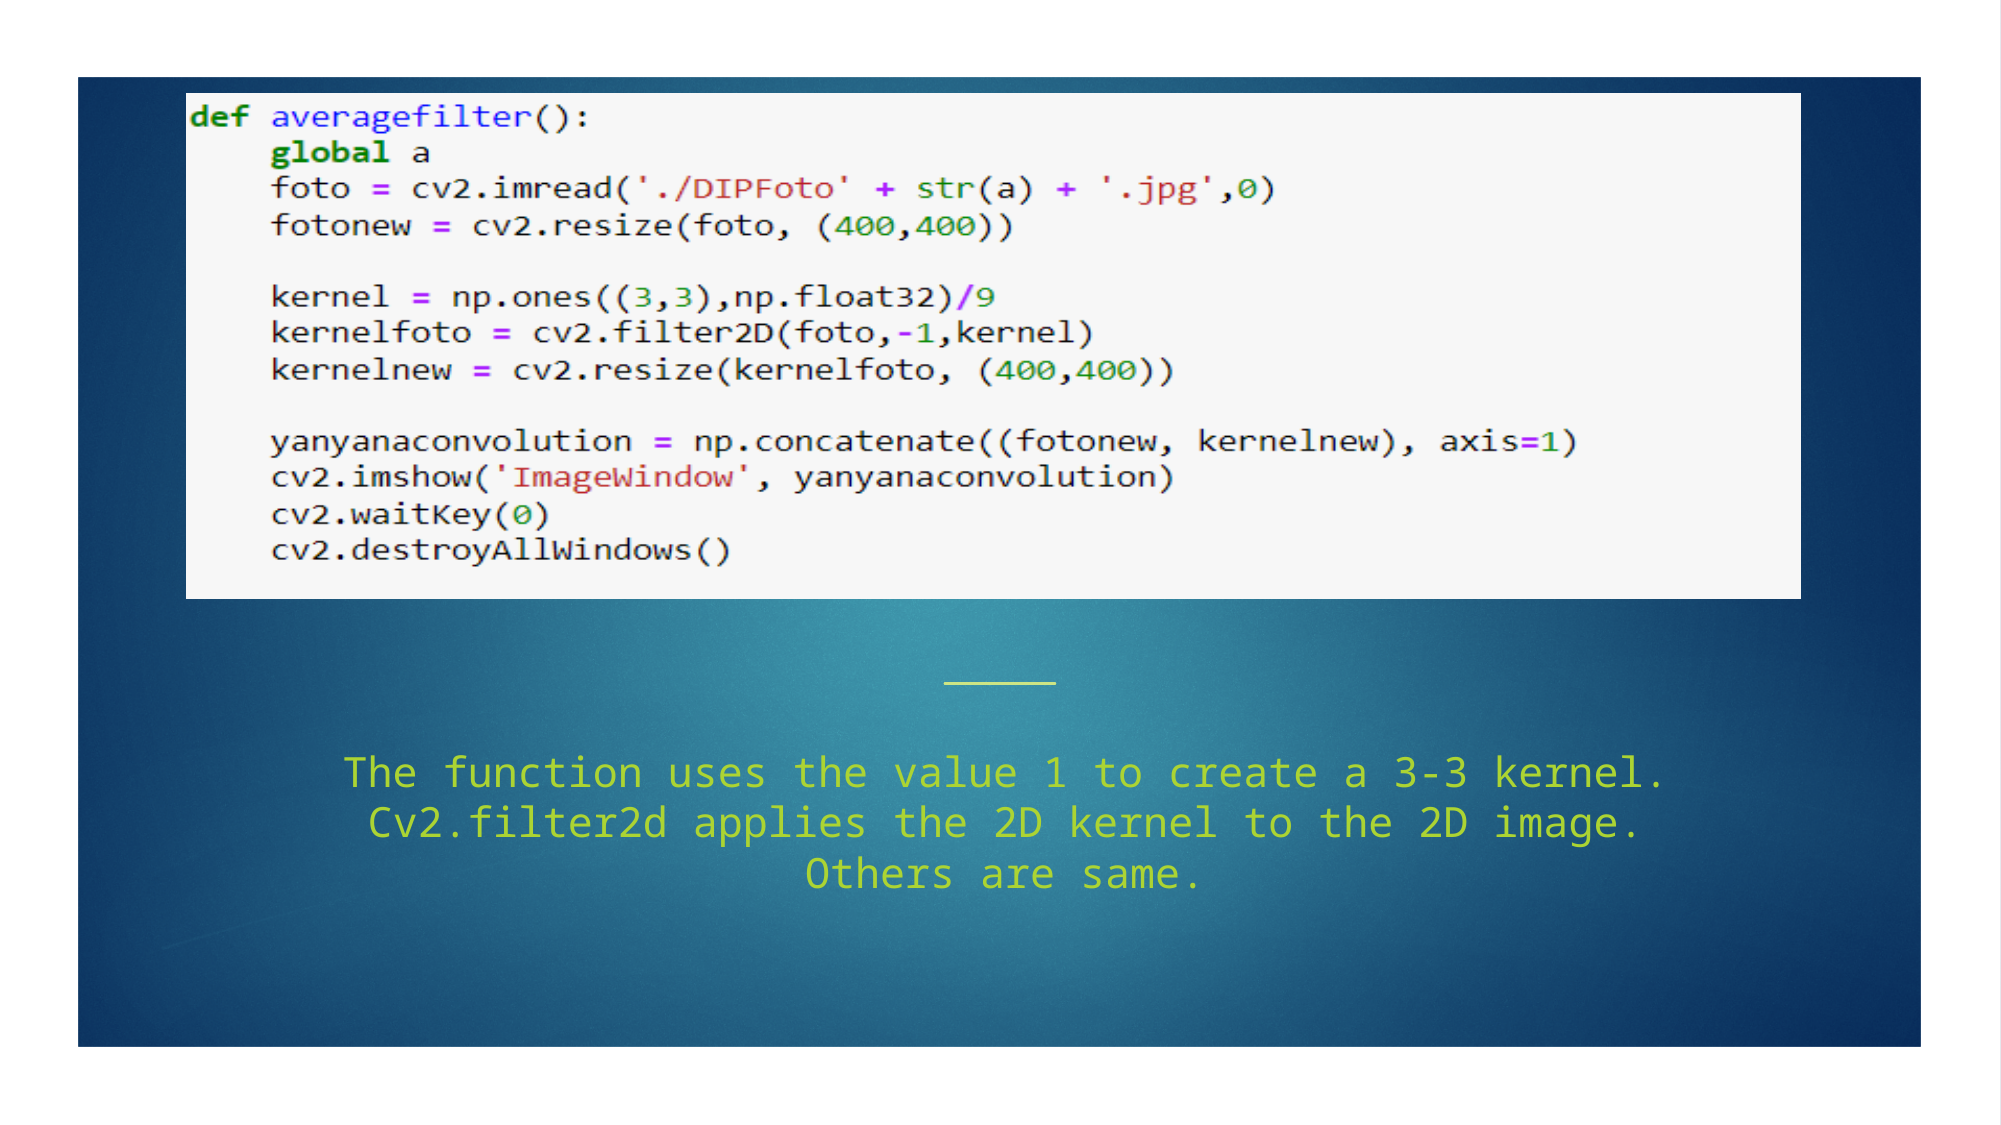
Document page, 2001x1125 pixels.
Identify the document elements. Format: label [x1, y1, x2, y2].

picture [186, 93, 1801, 599]
text_box [0, 0, 2000, 1125]
